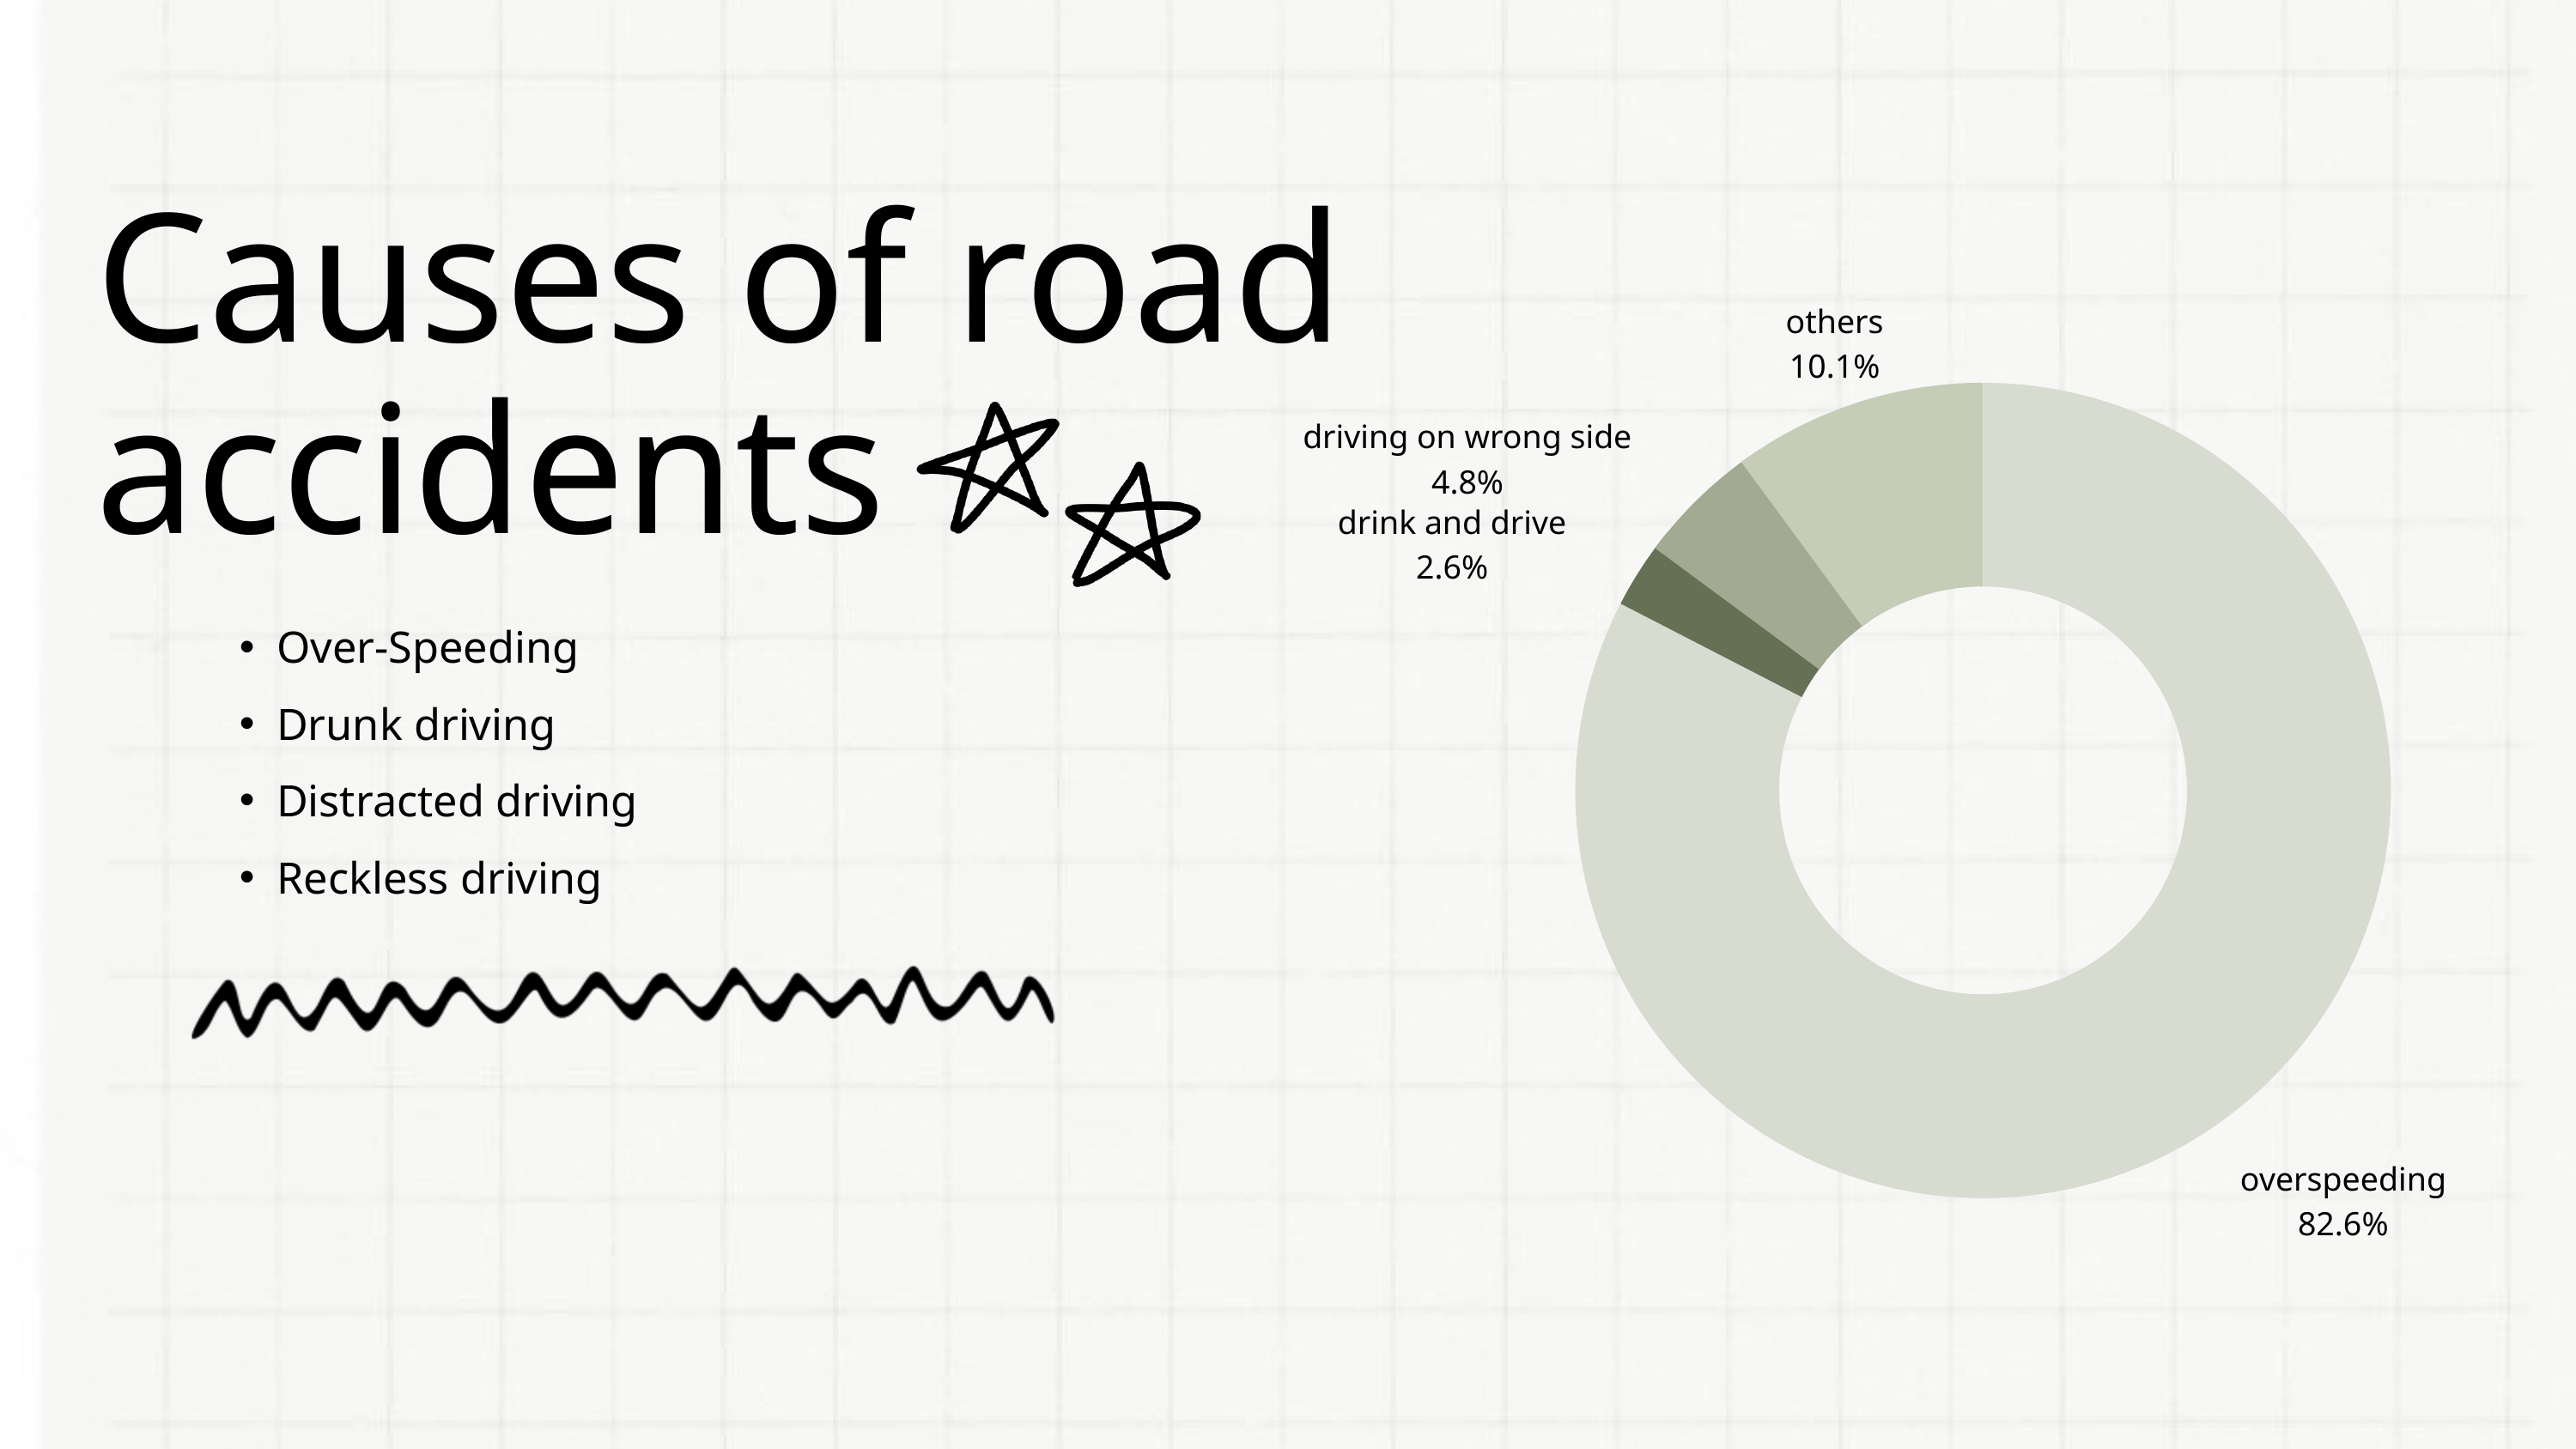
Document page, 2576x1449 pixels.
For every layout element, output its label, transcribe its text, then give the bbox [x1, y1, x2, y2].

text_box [1287, 297, 2457, 1238]
text_box [916, 569, 1201, 587]
text_box Causes of road accidents [95, 185, 1402, 569]
text_box Over-Speeding Drunk driving Distracted driving Reckless driving [203, 595, 1283, 979]
text_box [175, 919, 1060, 1069]
text_box [0, 0, 2576, 1449]
